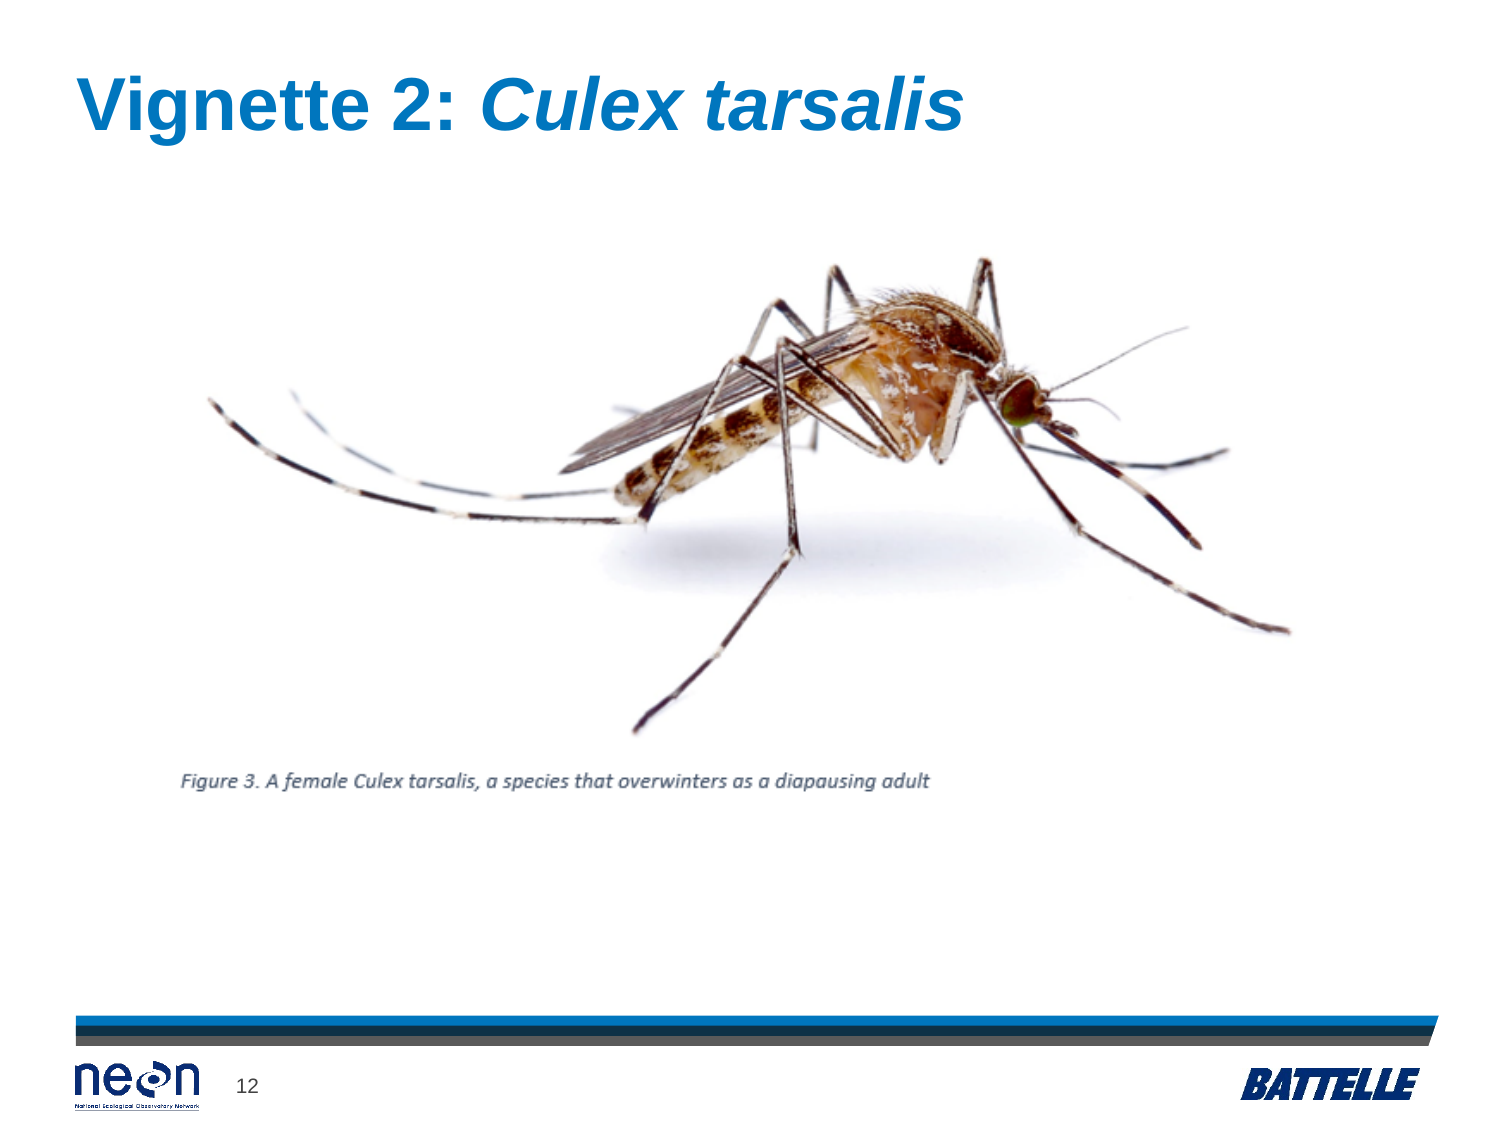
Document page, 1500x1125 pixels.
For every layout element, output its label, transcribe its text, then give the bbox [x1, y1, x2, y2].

title Vignette 2: Culex tarsalis [76, 68, 1424, 227]
picture [75, 1061, 199, 1111]
picture [1240, 1068, 1420, 1100]
picture [174, 226, 1326, 809]
slide_number 12 [235, 1068, 328, 1102]
